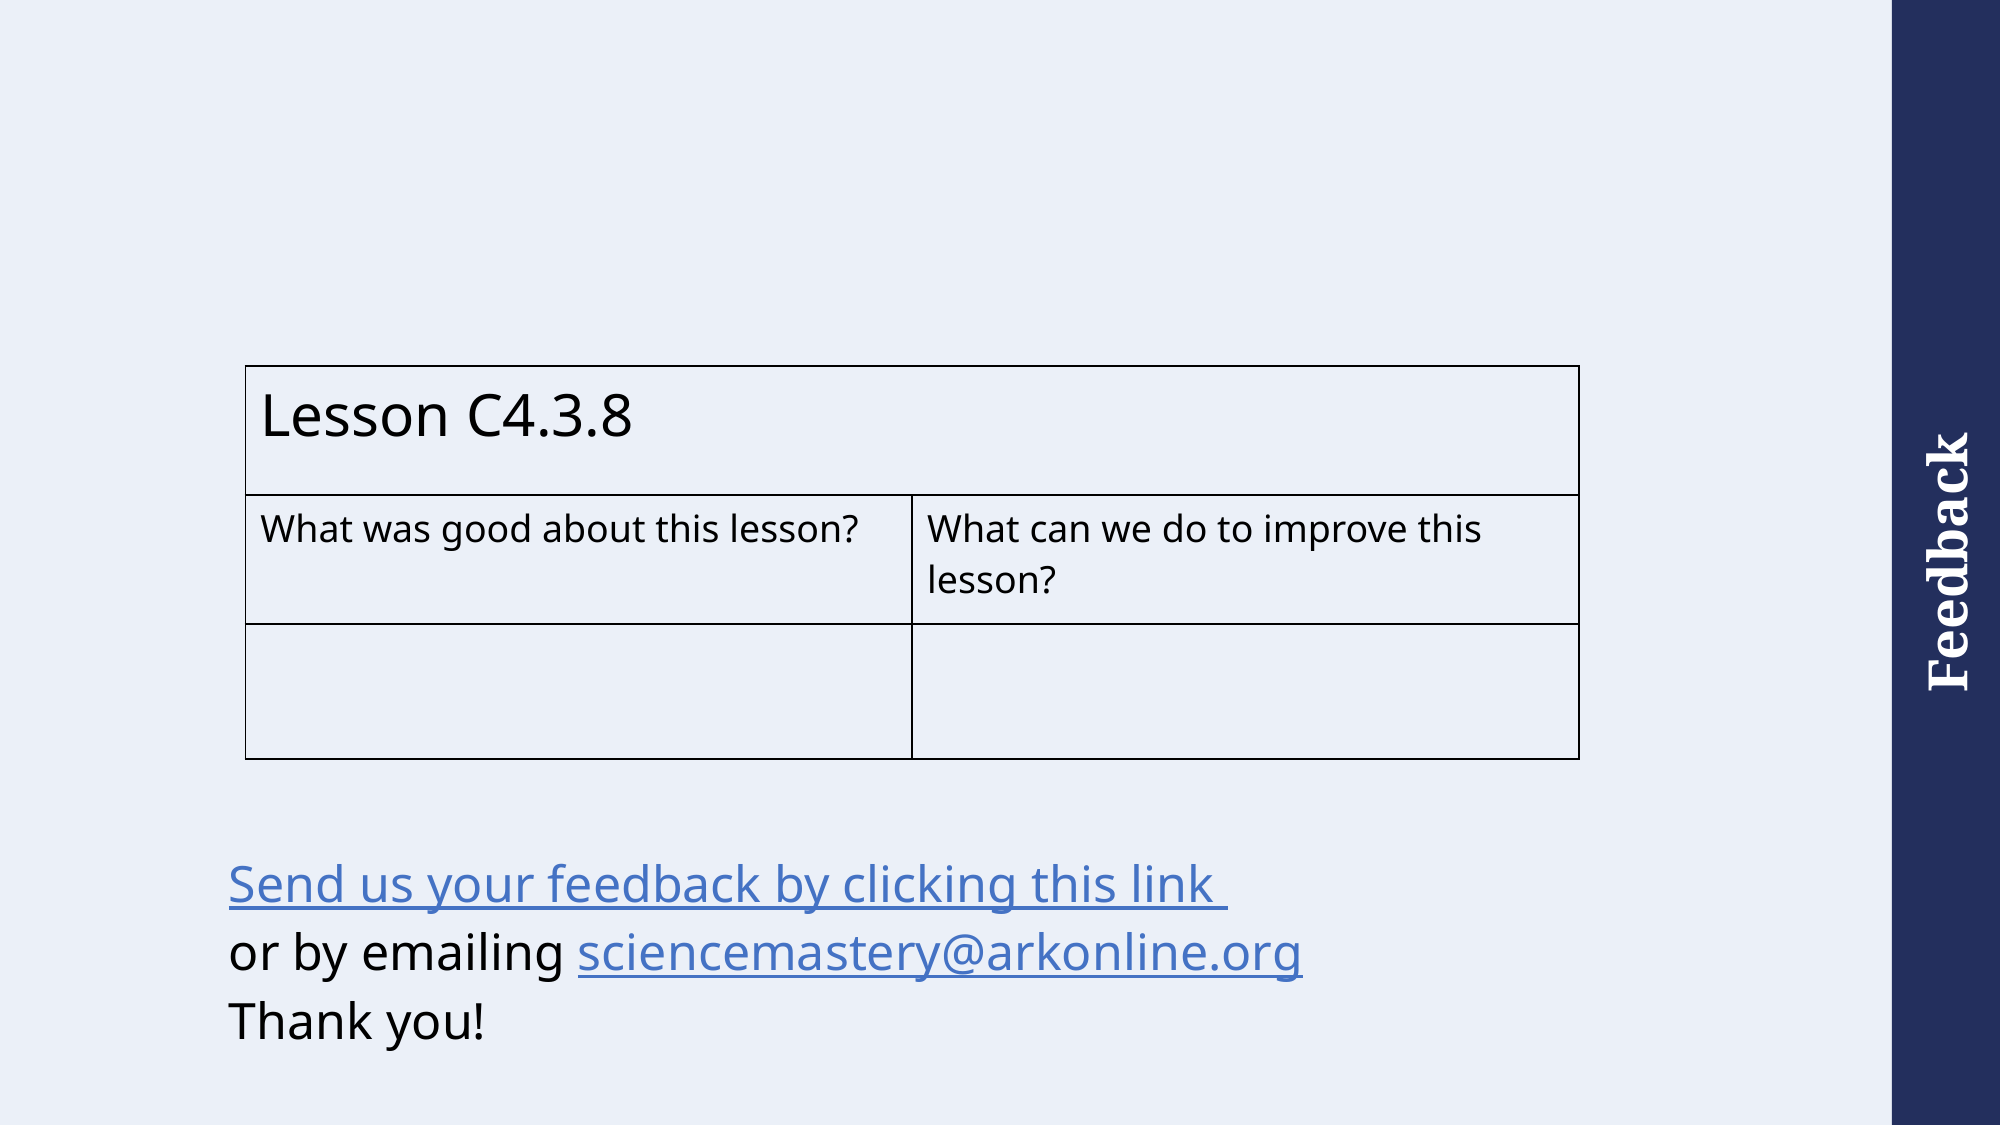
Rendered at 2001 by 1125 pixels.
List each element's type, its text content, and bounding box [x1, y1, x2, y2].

table_cell [913, 625, 1578, 758]
table_header Lesson C4.3.8 [246, 367, 1578, 494]
table_cell What can we do to improve this lesson? [913, 496, 1578, 623]
text_box Send us your feedback by clicking this link or by emailing sciencemastery@arkonline.org Thank you! [214, 845, 1803, 1057]
table_cell [246, 625, 911, 758]
table_cell What was good about this lesson? [246, 496, 911, 623]
